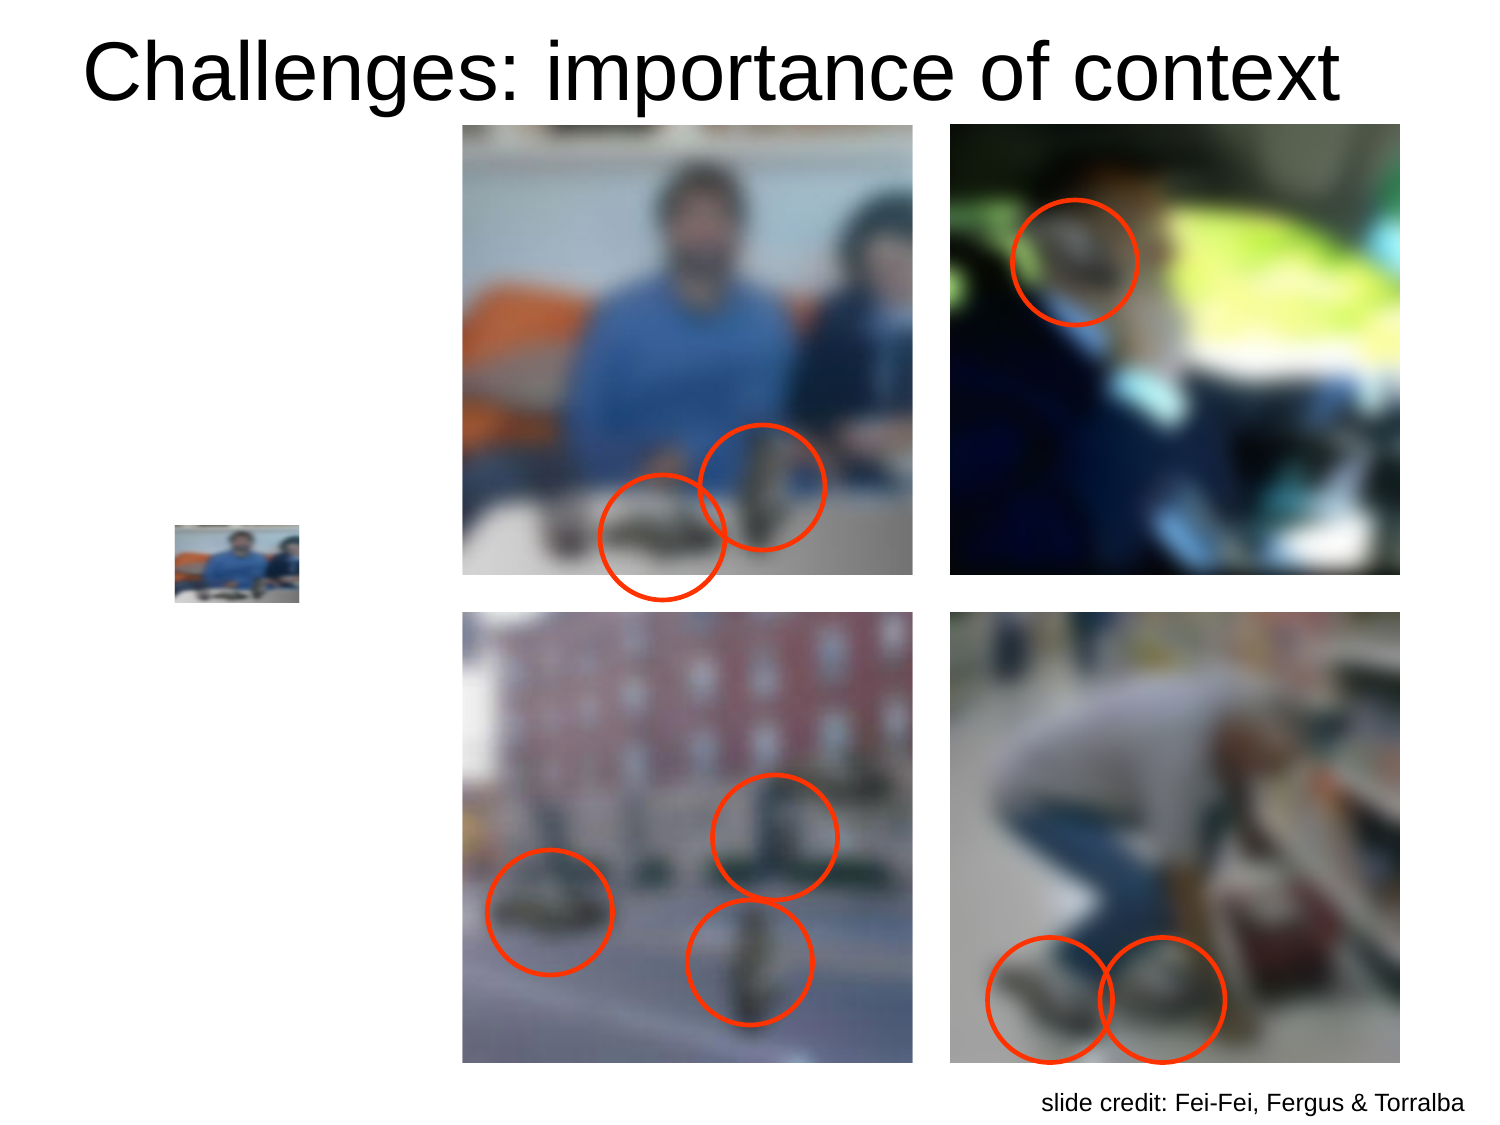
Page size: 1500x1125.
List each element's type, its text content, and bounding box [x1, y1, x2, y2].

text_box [174, 524, 300, 603]
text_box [487, 199, 1226, 1063]
title Challenges: importance of context [37, 20, 1388, 114]
text_box slide credit: Fei-Fei, Fergus & Torralba [1026, 1078, 1488, 1124]
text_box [462, 124, 1401, 1063]
